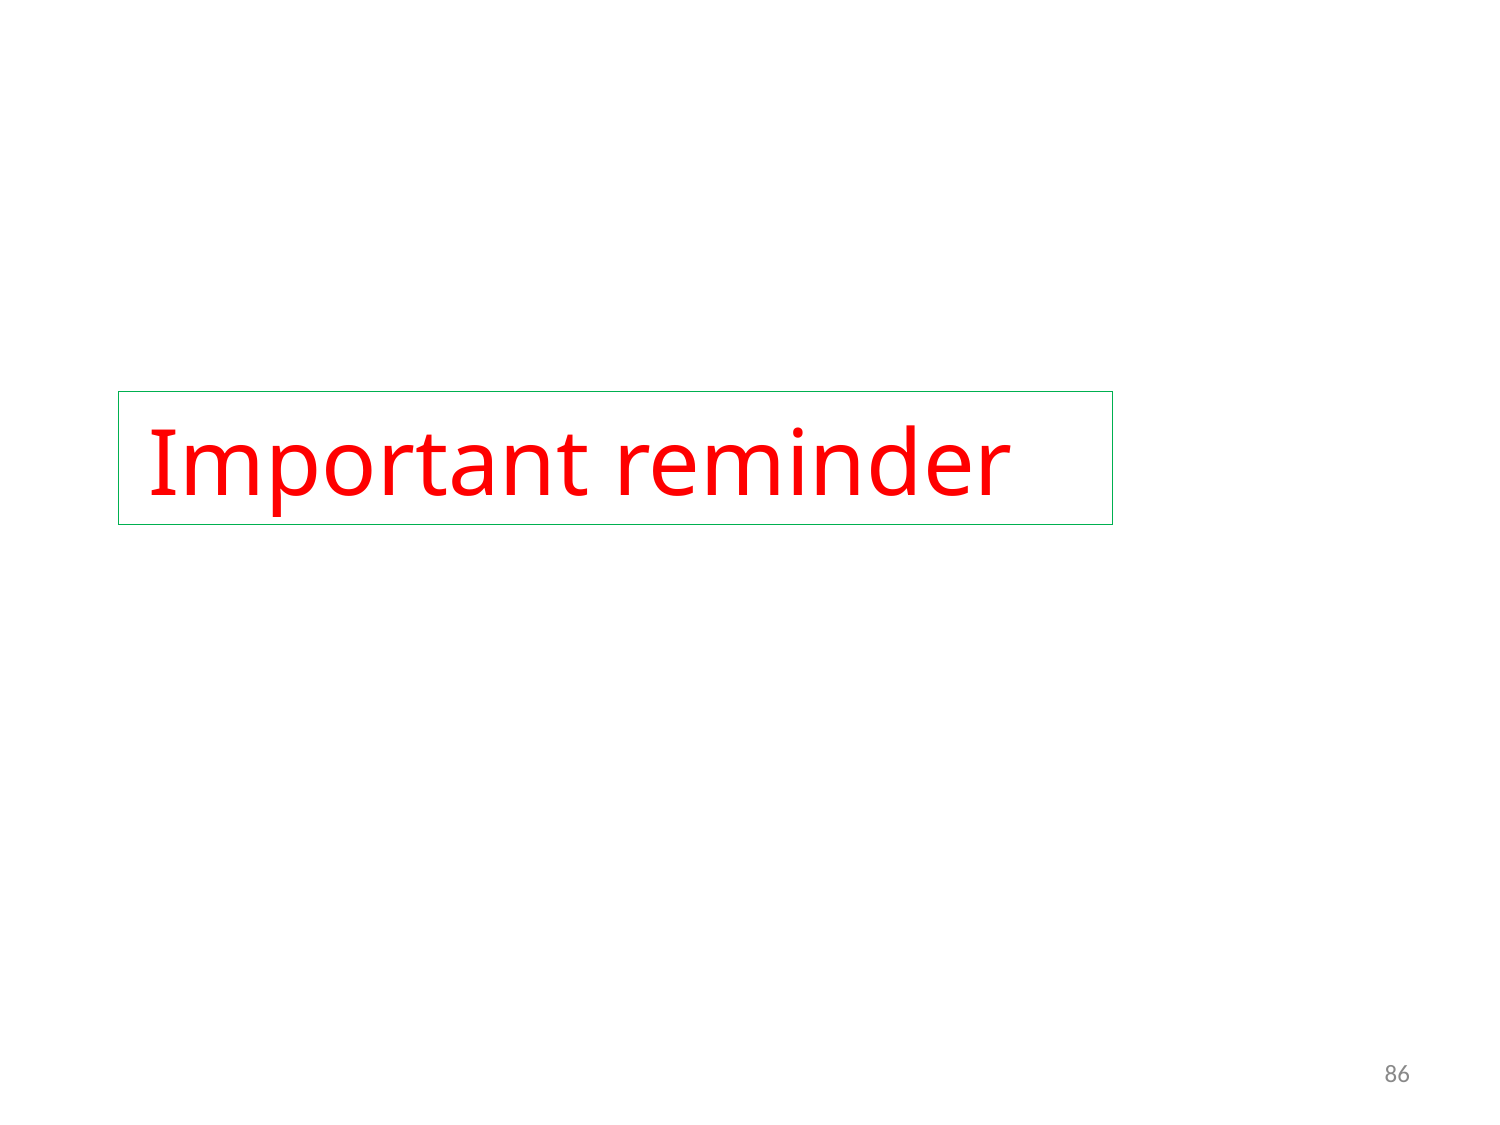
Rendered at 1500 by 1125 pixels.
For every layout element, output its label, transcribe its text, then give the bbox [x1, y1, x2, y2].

slide_number 86 [1074, 1042, 1425, 1103]
list Important reminder [118, 391, 1113, 525]
